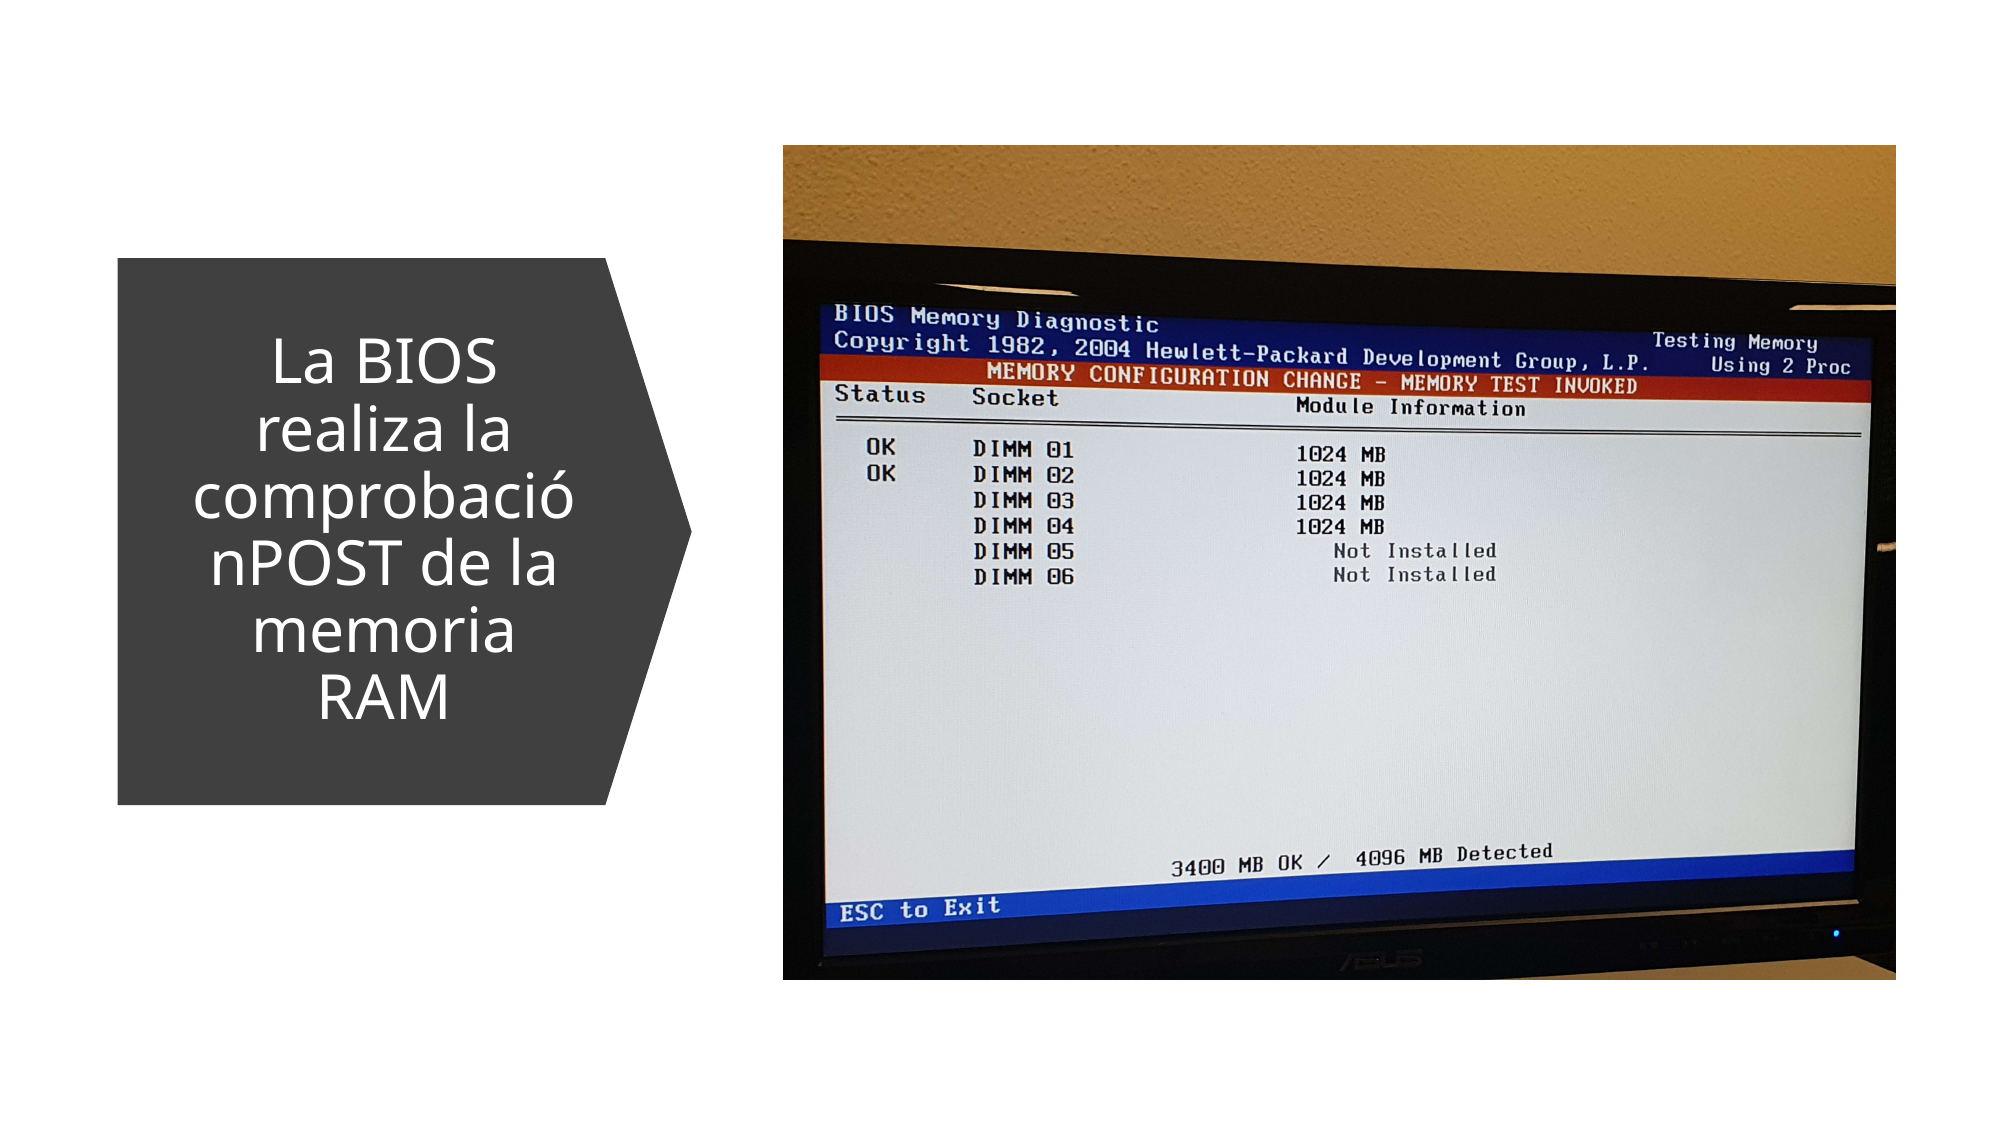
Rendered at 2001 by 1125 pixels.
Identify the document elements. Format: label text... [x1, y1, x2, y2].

text_box [116, 257, 693, 807]
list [783, 145, 1896, 980]
title La BIOS realiza la comprobaciónPOST de la memoria RAM [168, 322, 601, 741]
